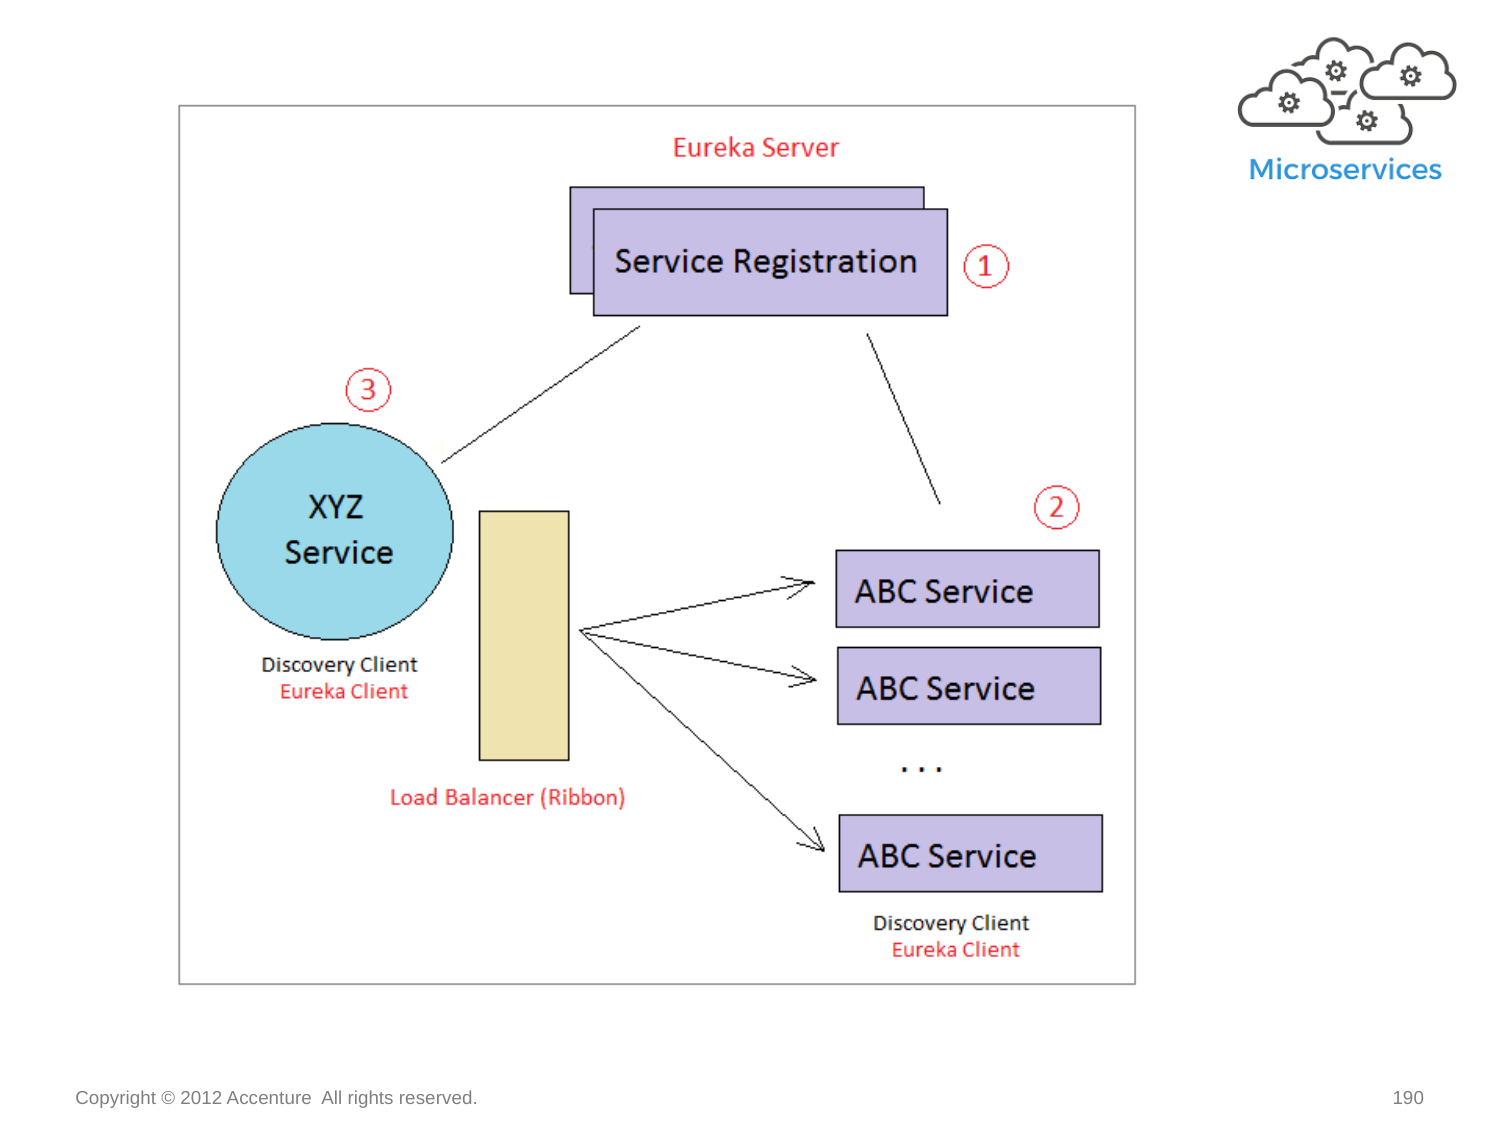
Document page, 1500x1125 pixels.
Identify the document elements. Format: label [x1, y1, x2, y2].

picture [1212, 1, 1482, 203]
picture [174, 99, 1144, 993]
